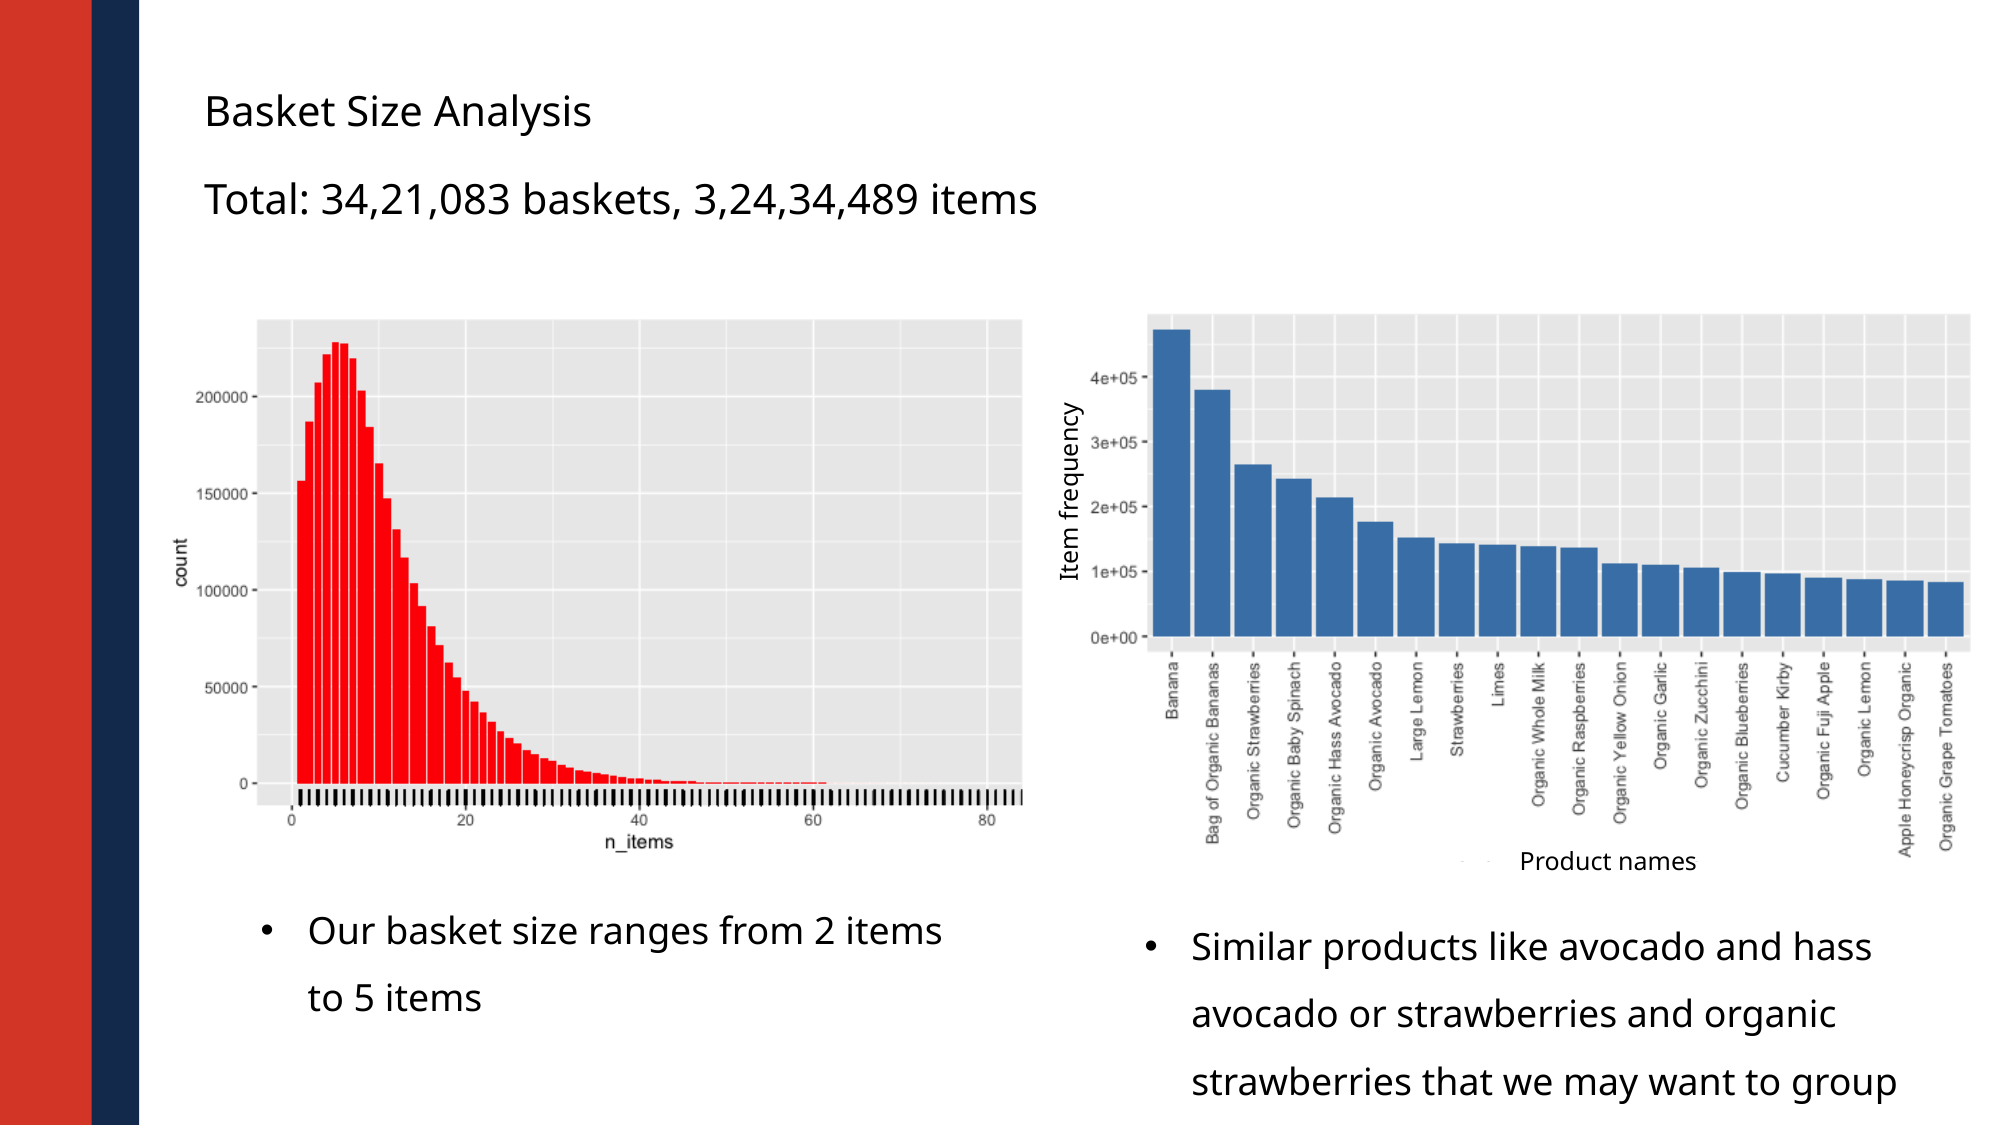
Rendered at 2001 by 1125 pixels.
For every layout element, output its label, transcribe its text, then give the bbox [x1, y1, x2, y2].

text_box Similar products like avocado and hass avocado or strawberries and organic strawberries that we may want to group together. [1129, 893, 1981, 1125]
text_box Our basket size ranges from 2 items to 5 items [245, 876, 1000, 1027]
text_box Item frequency [1045, 387, 1082, 597]
picture [163, 310, 1032, 862]
picture [1082, 310, 1981, 862]
text_box Basket Size Analysis Total: 34,21,083 baskets, 3,24,34,489 items [189, 77, 1054, 231]
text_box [0, 0, 140, 1125]
text_box Product names [1504, 862, 1713, 884]
